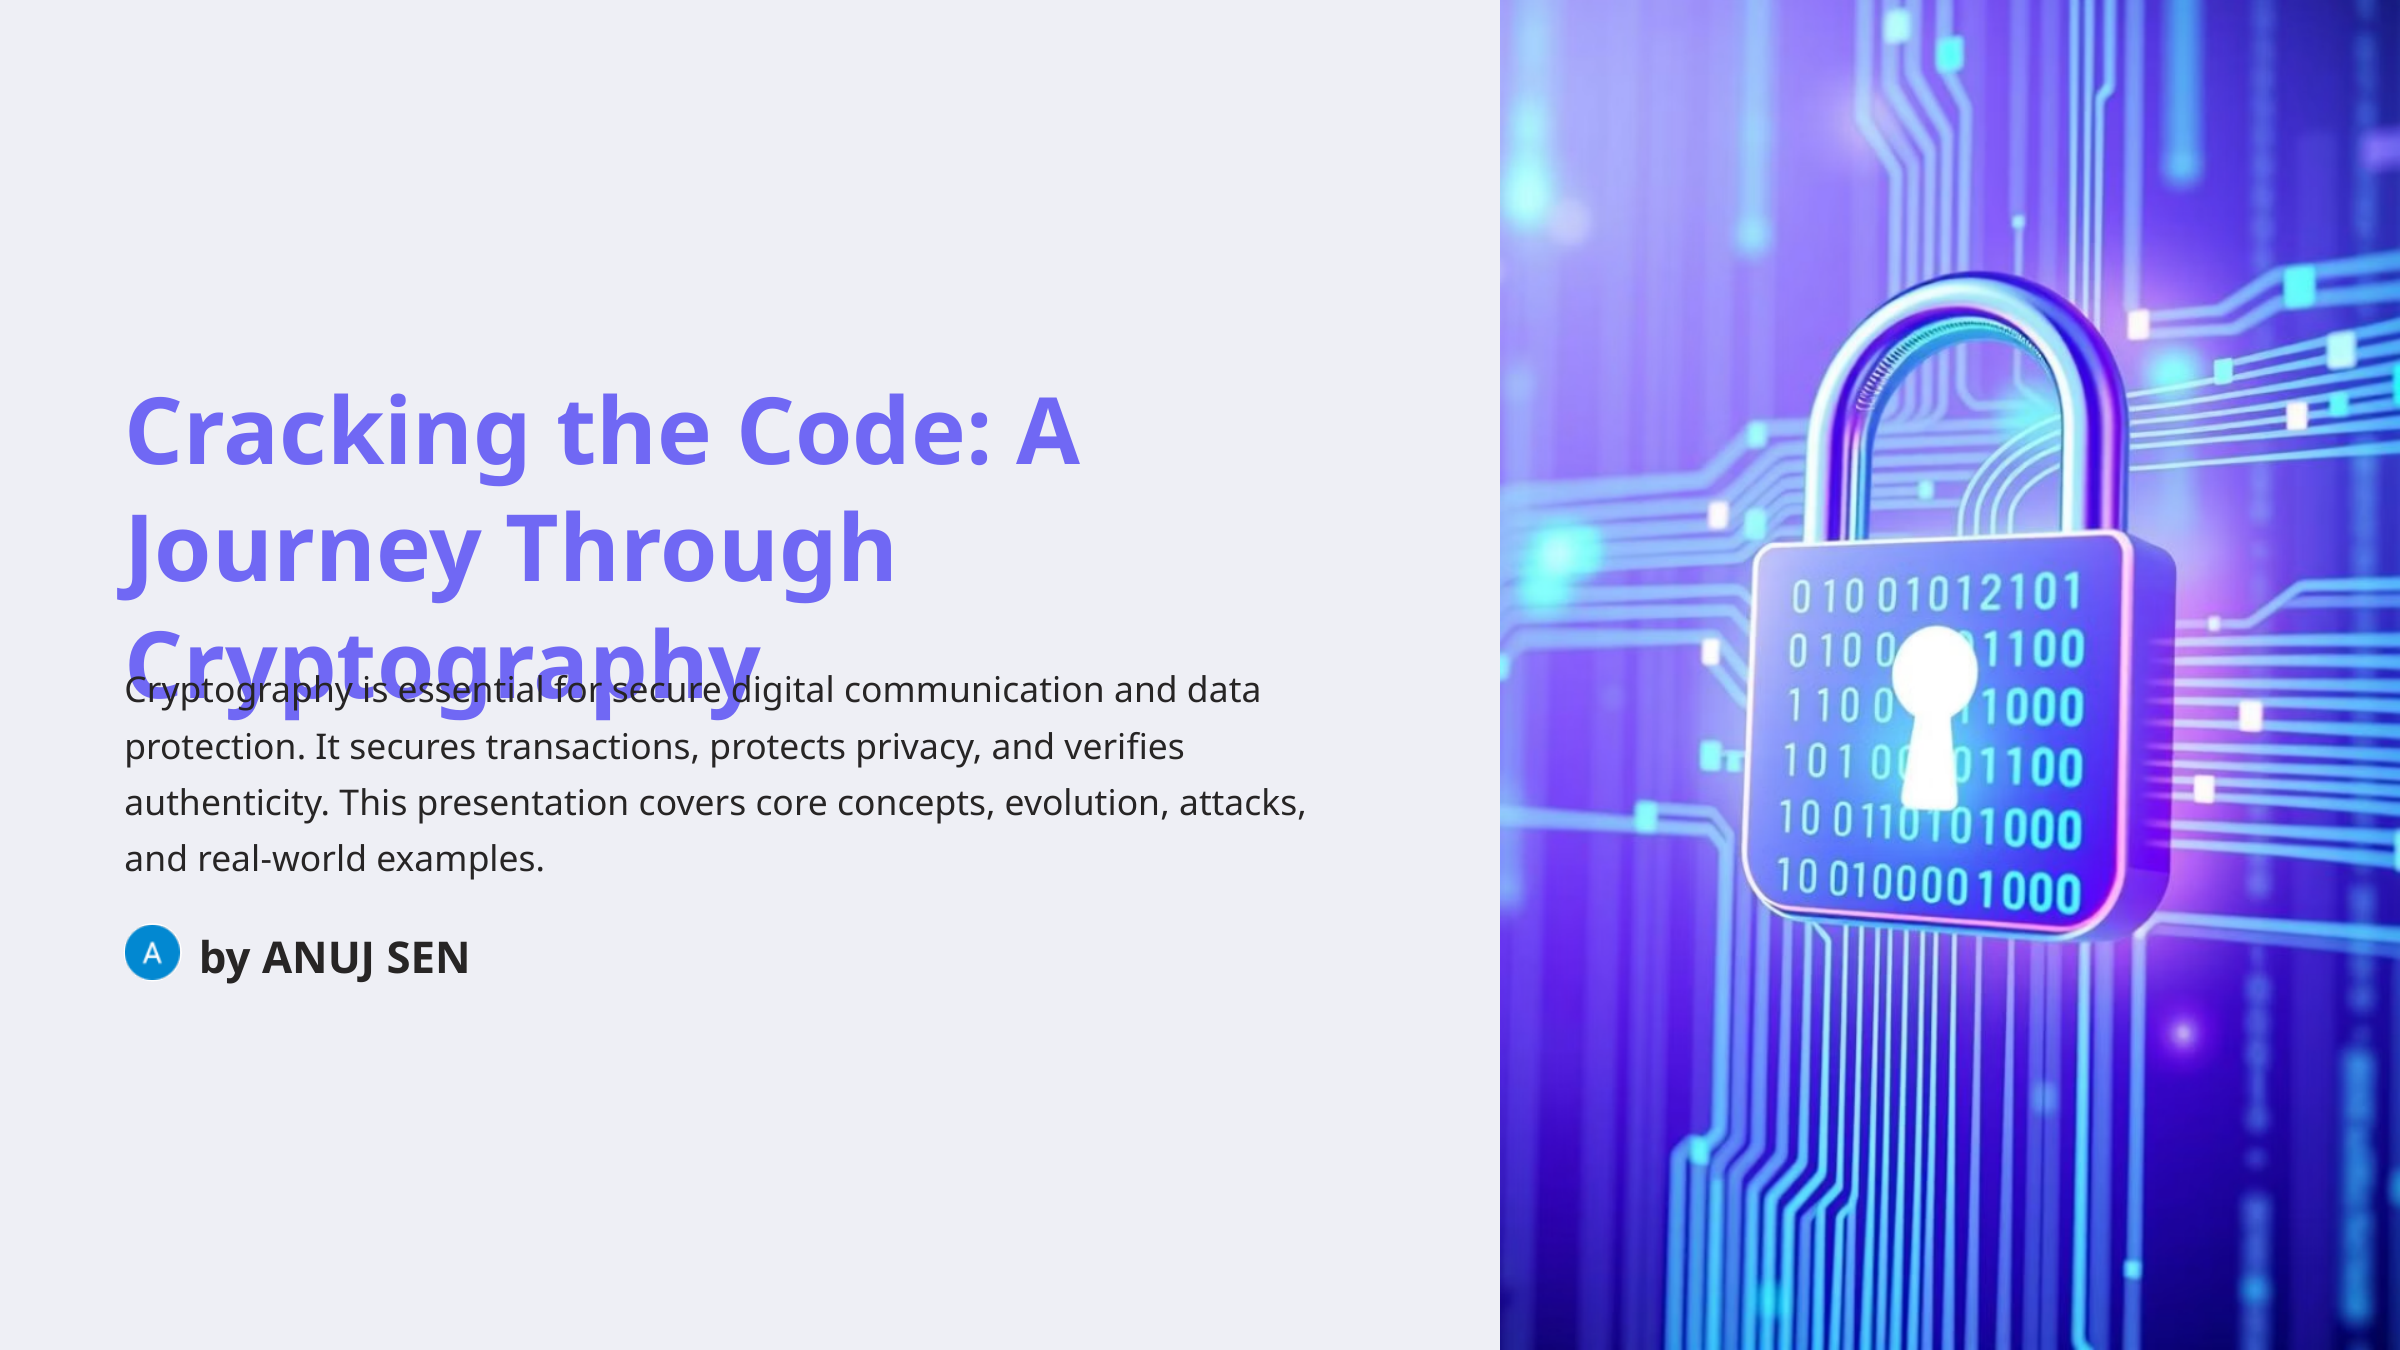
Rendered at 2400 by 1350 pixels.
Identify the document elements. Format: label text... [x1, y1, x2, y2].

text_box by ANUJ SEN [199, 921, 504, 984]
picture [1499, 0, 2400, 1350]
picture [125, 925, 180, 980]
text_box Cracking the Code: A Journey Through Cryptography [124, 366, 1376, 601]
text_box Cryptography is essential for secure digital communication and data protection. It secures transactions, protects privacy, and verifies authenticity. This presentation covers core concepts, evolution, attacks, and real-world examples. [124, 653, 1376, 882]
